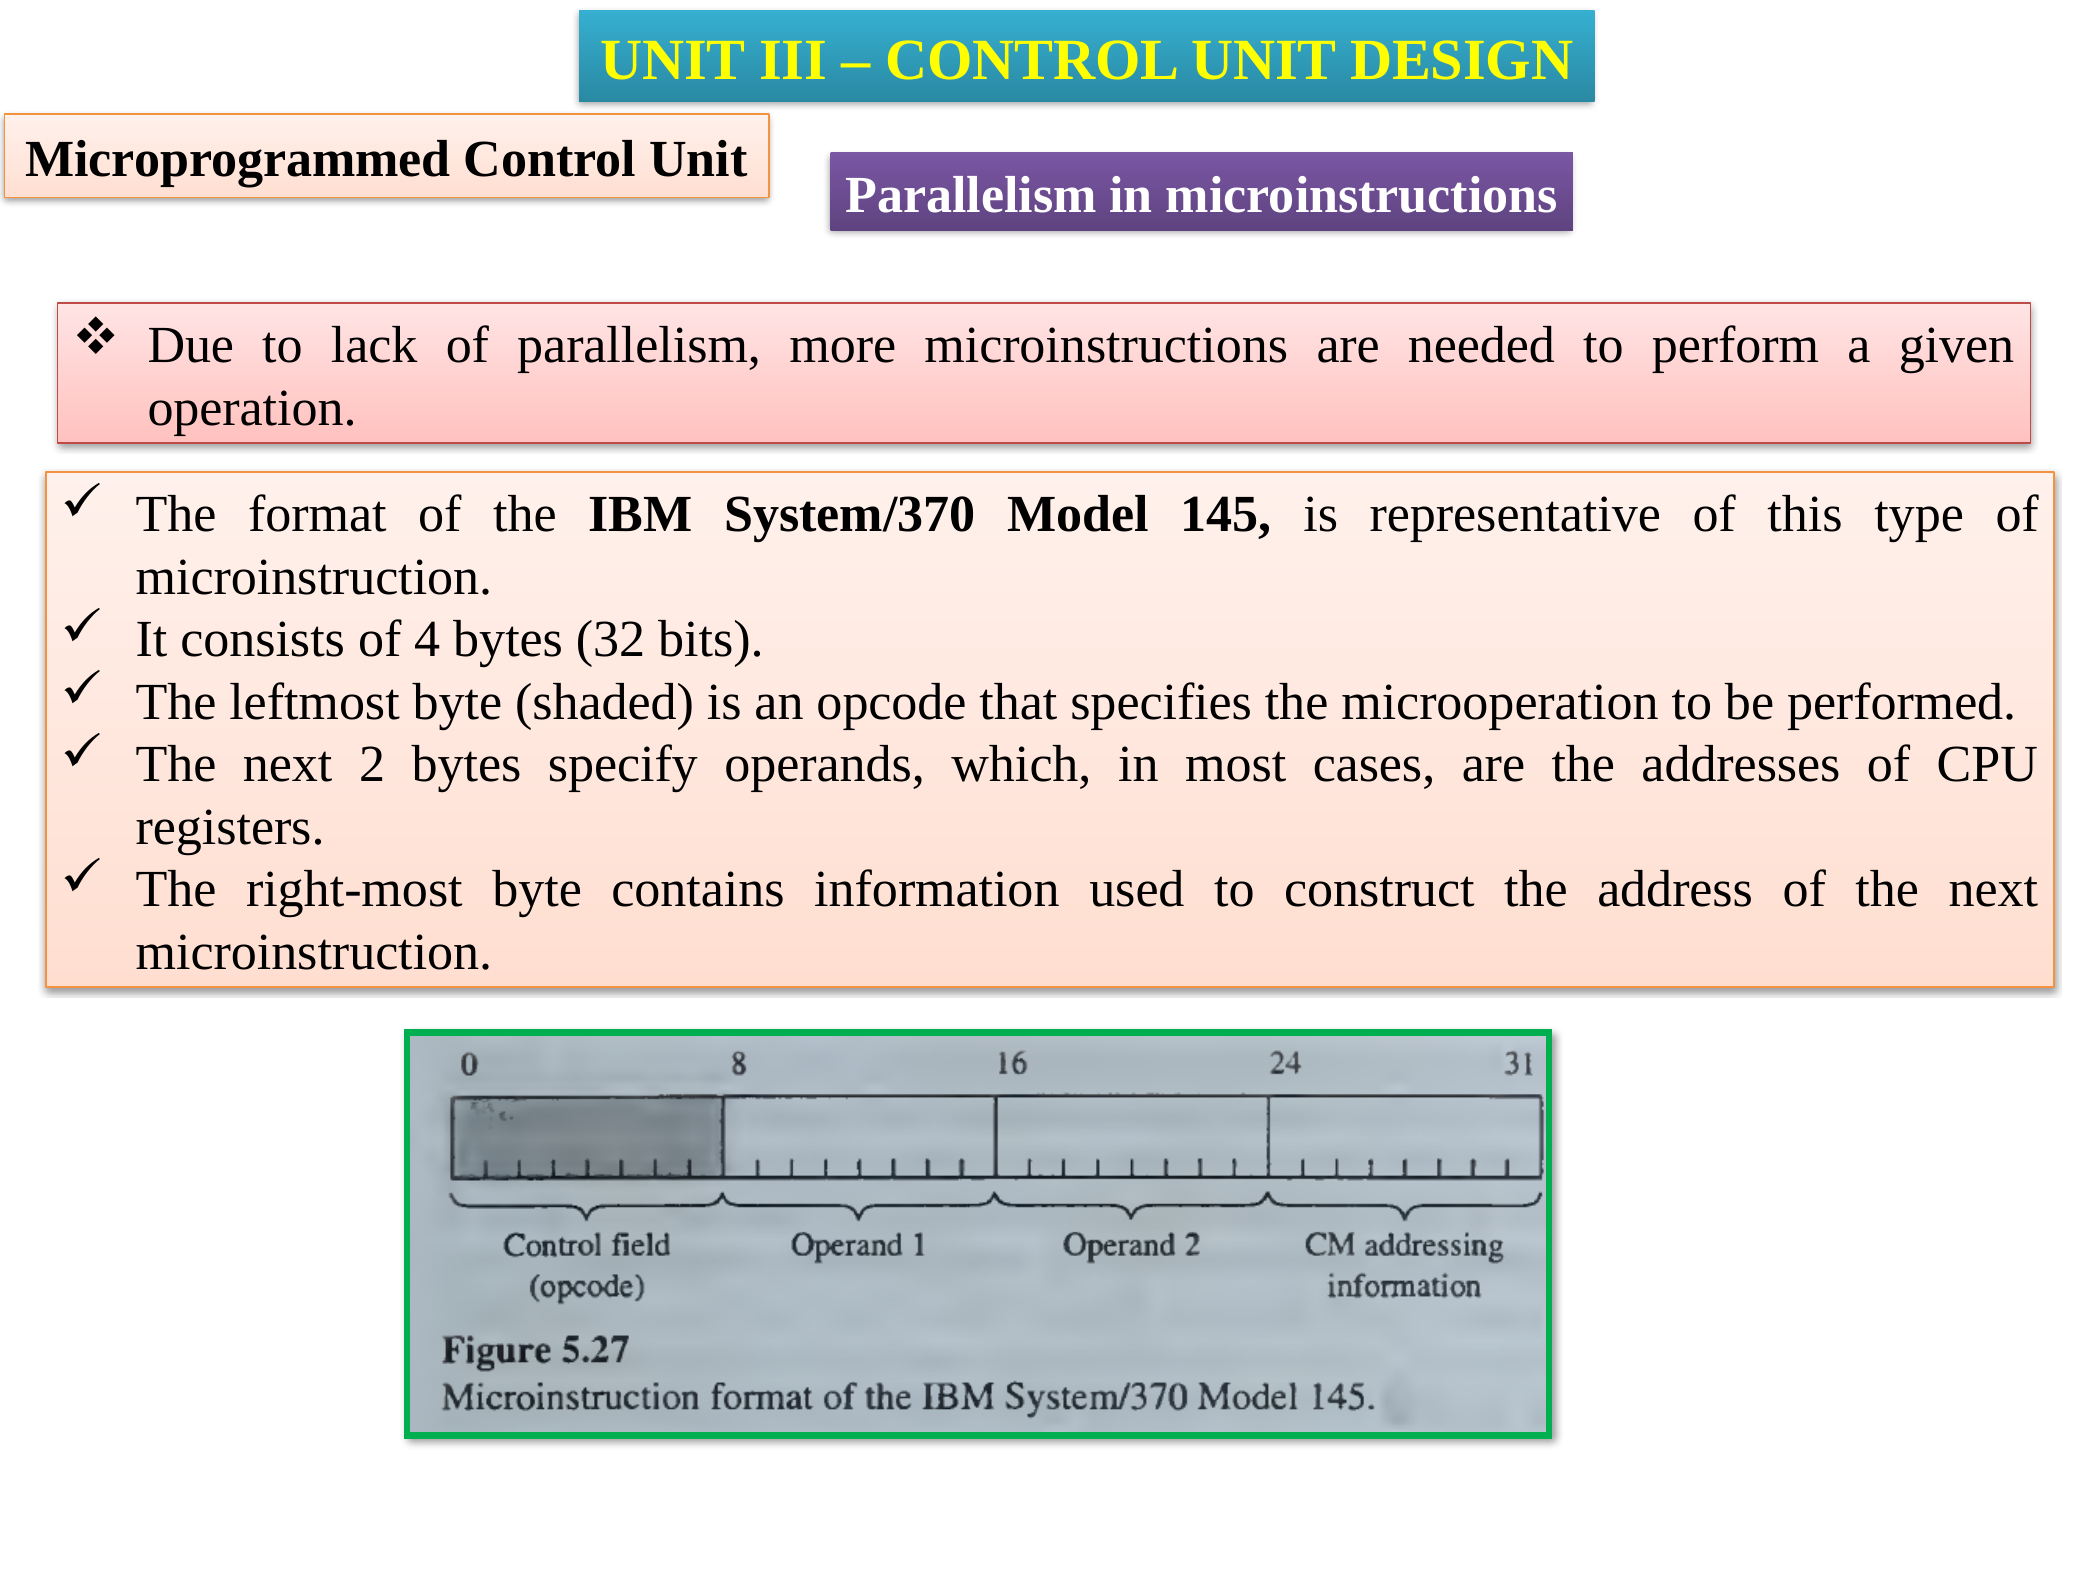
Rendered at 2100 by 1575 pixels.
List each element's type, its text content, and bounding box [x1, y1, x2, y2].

text_box Microprogrammed Control Unit [4, 113, 770, 198]
picture [409, 1035, 1547, 1433]
text_box Due to lack of parallelism, more microinstructions are needed to perform a given operation. [57, 302, 2031, 444]
text_box The format of the IBM System/370 Model 145, is representative of this type of microinstruction. It consists of 4 bytes (32 bits). The leftmost byte (shaded) is an opcode that specifies the microoperation to be performed. The next 2 bytes specify operands, which, in most cases, are the addresses of CPU registers. The right-most byte contains information used to construct the address of the next microinstruction. [45, 471, 2055, 988]
text_box UNIT III – CONTROL UNIT DESIGN [579, 10, 1595, 102]
text_box Parallelism in microinstructions [830, 152, 1573, 231]
